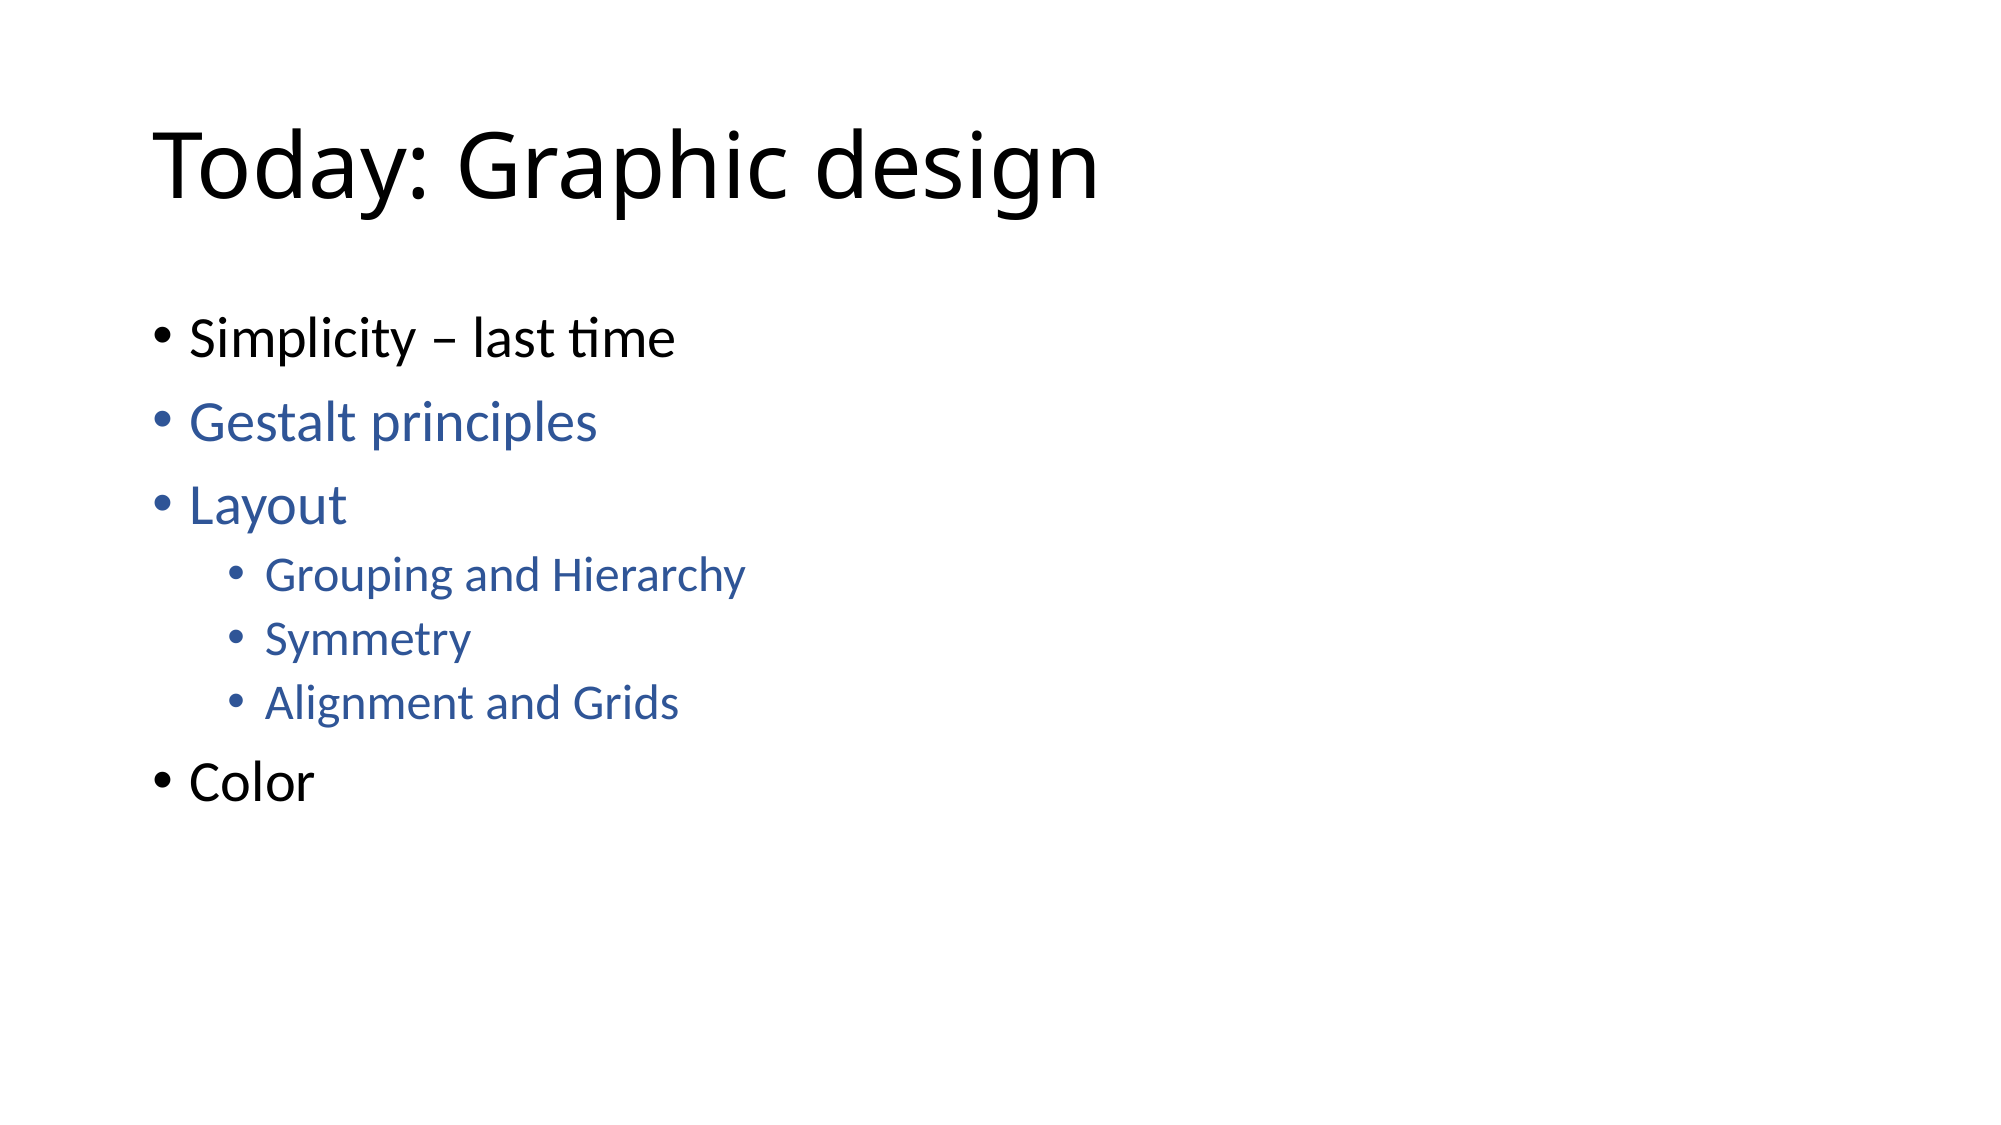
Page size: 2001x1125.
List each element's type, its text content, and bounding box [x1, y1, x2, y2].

list Simplicity – last time Gestalt principles Layout Grouping and Hierarchy Symmetry Alignment and Grids Color [137, 299, 1863, 1014]
title Today: Graphic design [137, 59, 1863, 278]
